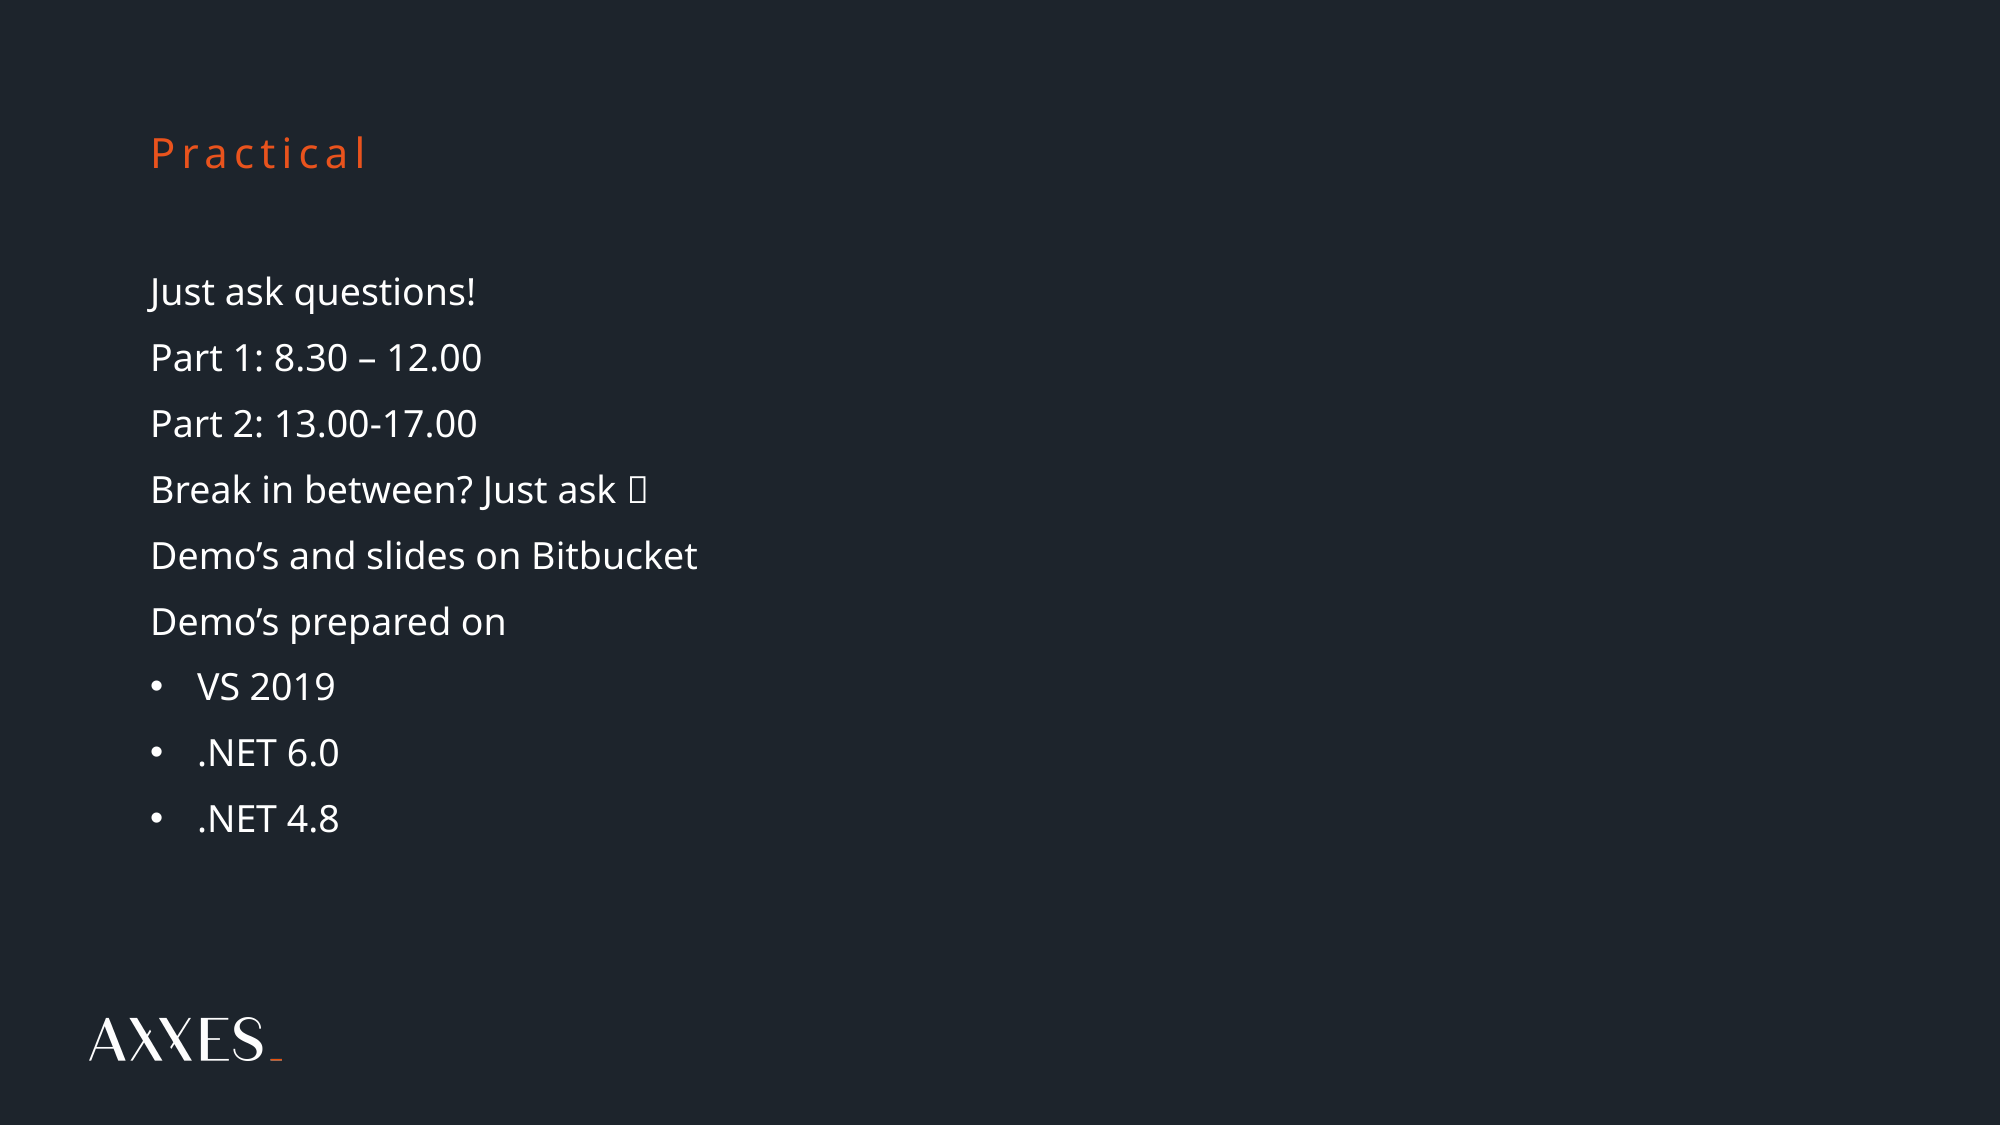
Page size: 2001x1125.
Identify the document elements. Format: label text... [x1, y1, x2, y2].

title Practical [135, 113, 781, 186]
picture [89, 1017, 282, 1061]
list Just ask questions! Part 1: 8.30 – 12.00 Part 2: 13.00-17.00 Break in between? Just ask  Demo’s and slides on Bitbucket Demo’s prepared on VS 2019 .NET 6.0 .NET 4.8 [135, 260, 1858, 905]
